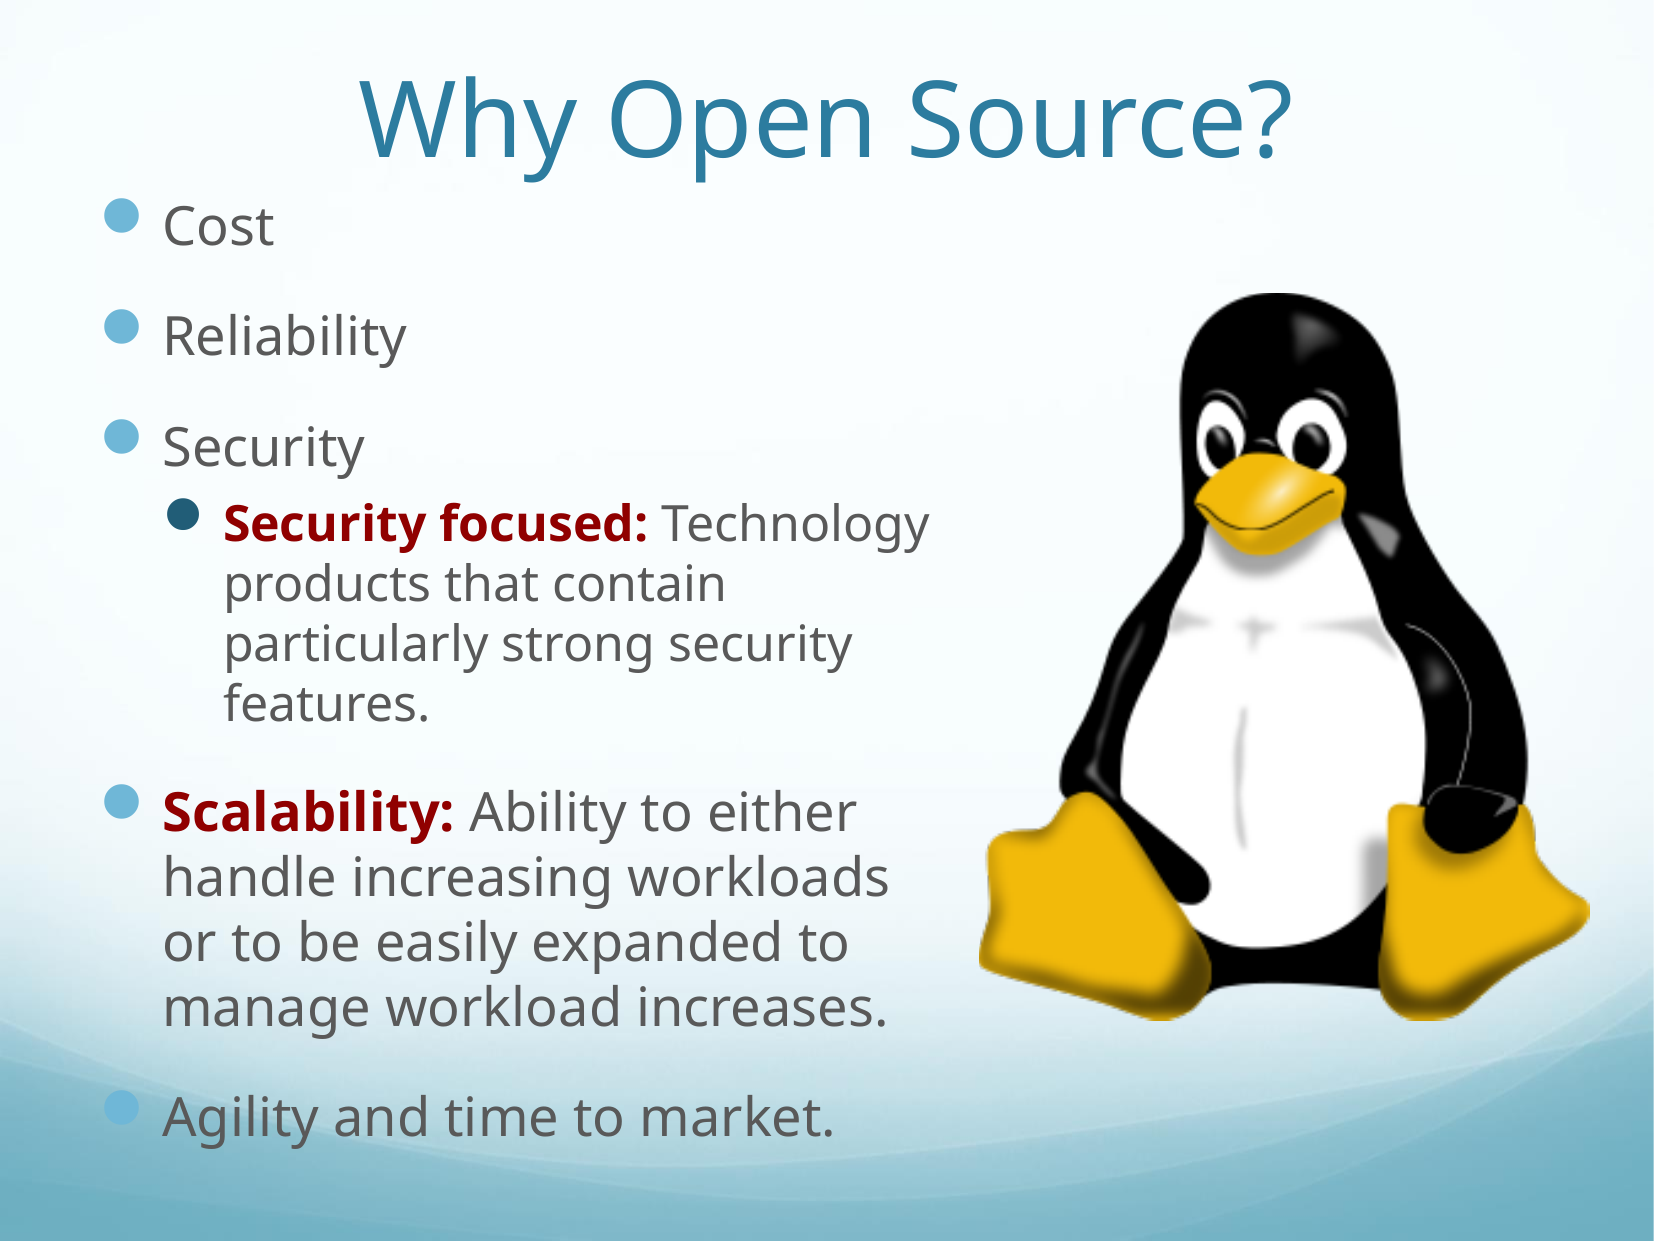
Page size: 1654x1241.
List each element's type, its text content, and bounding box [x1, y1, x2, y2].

list Cost Reliability Security Security focused: Technology products that contain particularly strong security features. Scalability: Ability to either handle increasing workloads or to be easily expanded to manage workload increases. Agility and time to market. [82, 182, 952, 983]
picture [0, 0, 1654, 1241]
title Why Open Source? [99, 0, 1554, 187]
